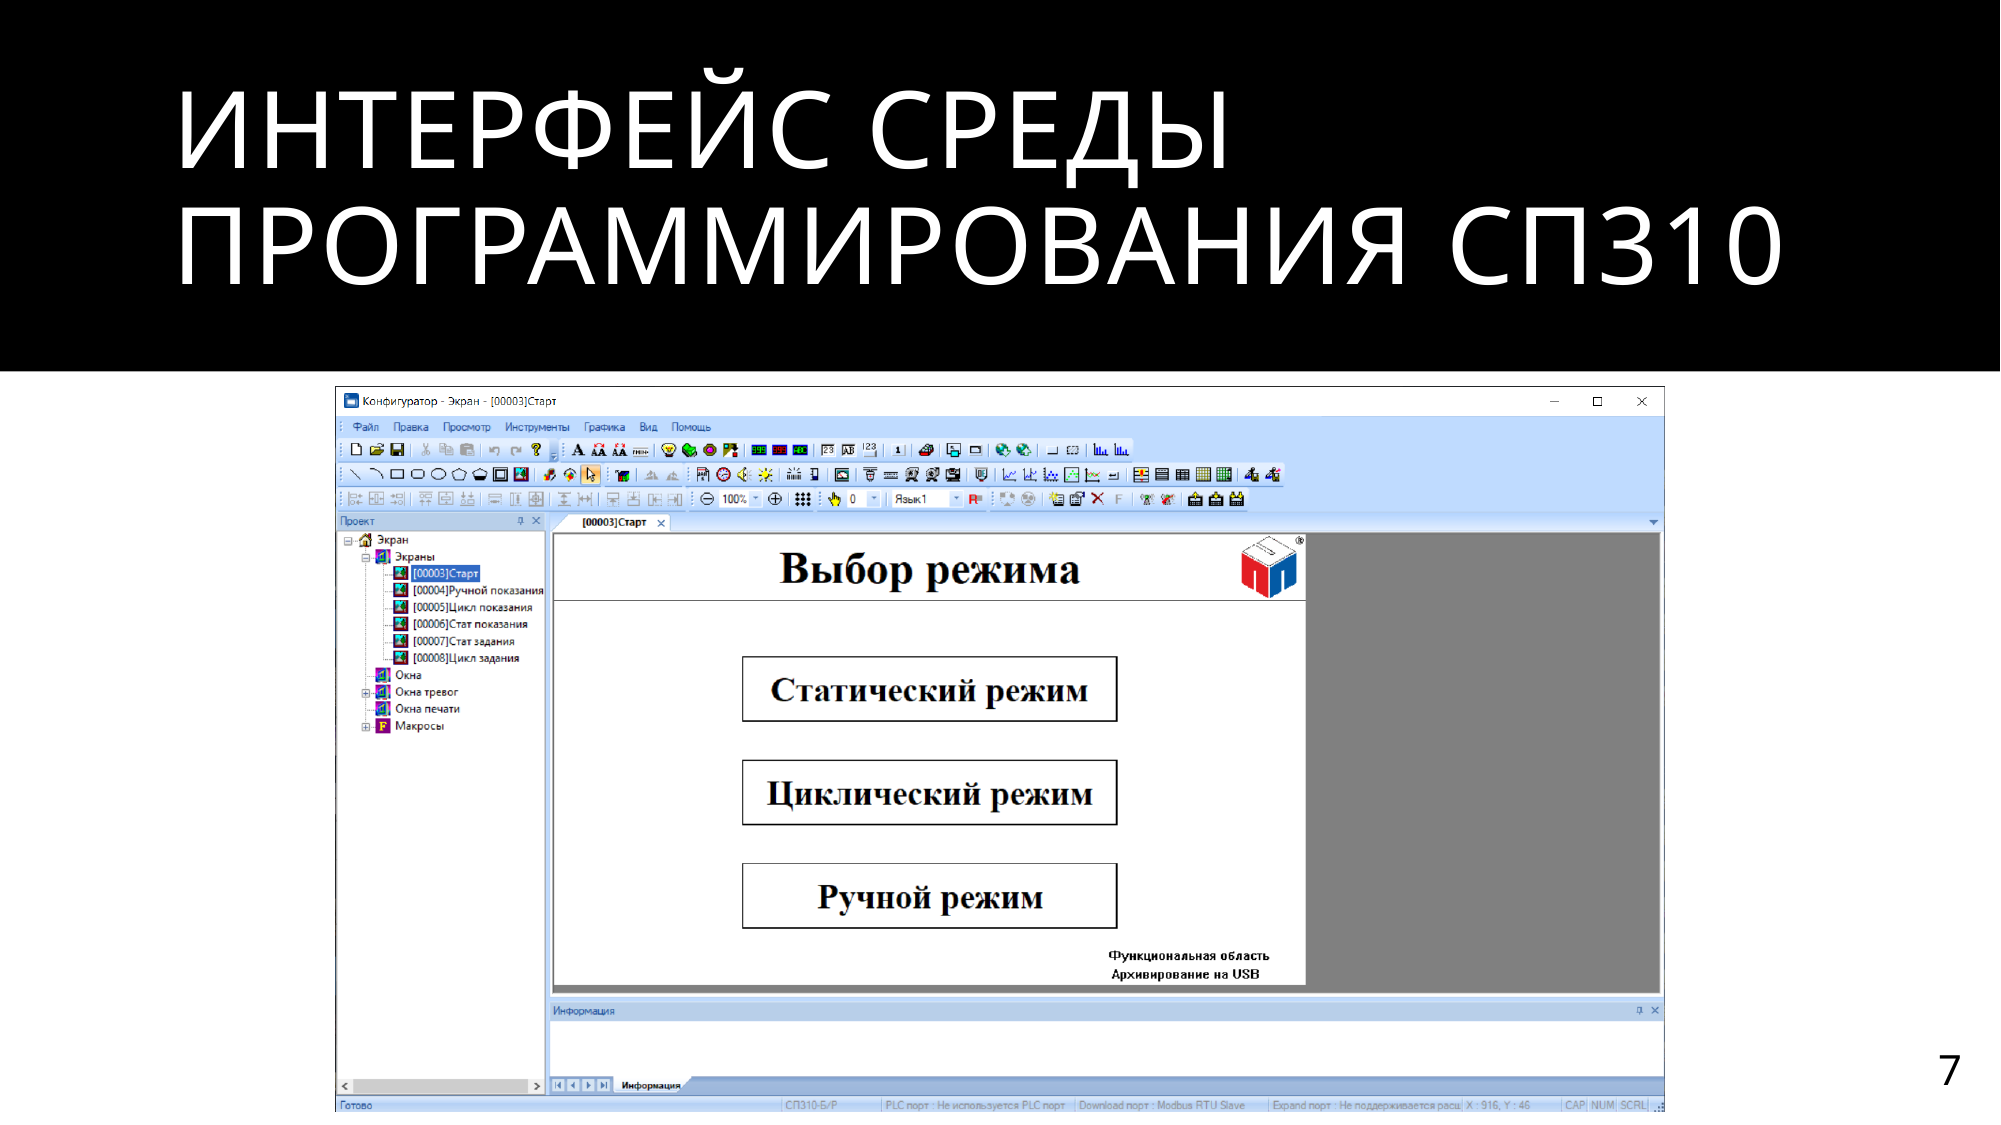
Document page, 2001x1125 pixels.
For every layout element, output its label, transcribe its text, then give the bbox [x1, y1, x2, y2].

slide_number 7 [1923, 1042, 2000, 1103]
title Интерфейс среды программирования СП310 [157, 52, 1842, 332]
picture [335, 386, 1665, 1112]
